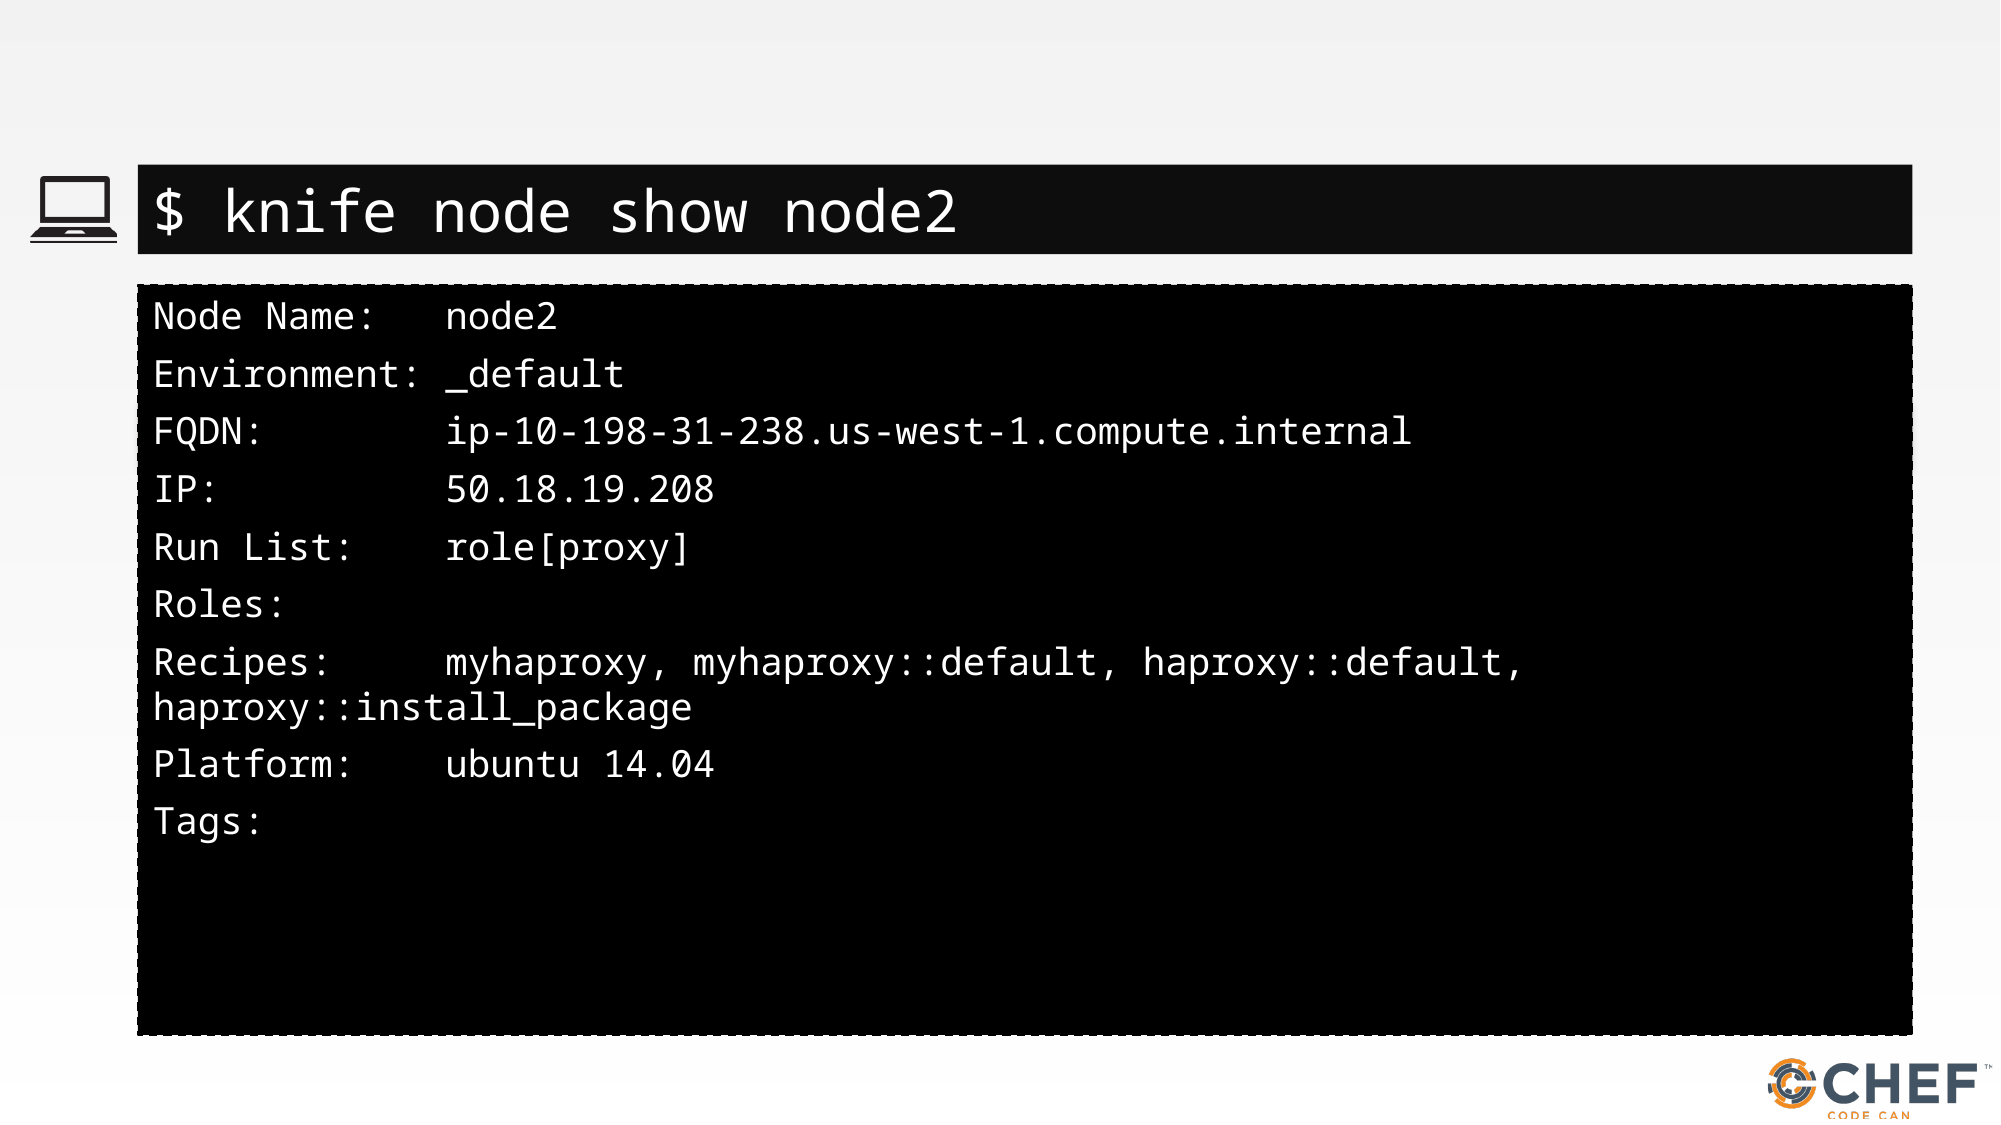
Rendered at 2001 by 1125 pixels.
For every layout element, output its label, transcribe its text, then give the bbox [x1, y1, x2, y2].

list Node Name: node2 Environment: _default FQDN: ip-10-198-31-238.us-west-1.compute.internal IP: 50.18.19.208 Run List: role[proxy] Roles: Recipes: myhaproxy, myhaproxy::default, haproxy::default, haproxy::install_package Platform: ubuntu 14.04 Tags: [137, 284, 1913, 1036]
list $ knife node show node2 [137, 164, 1913, 255]
